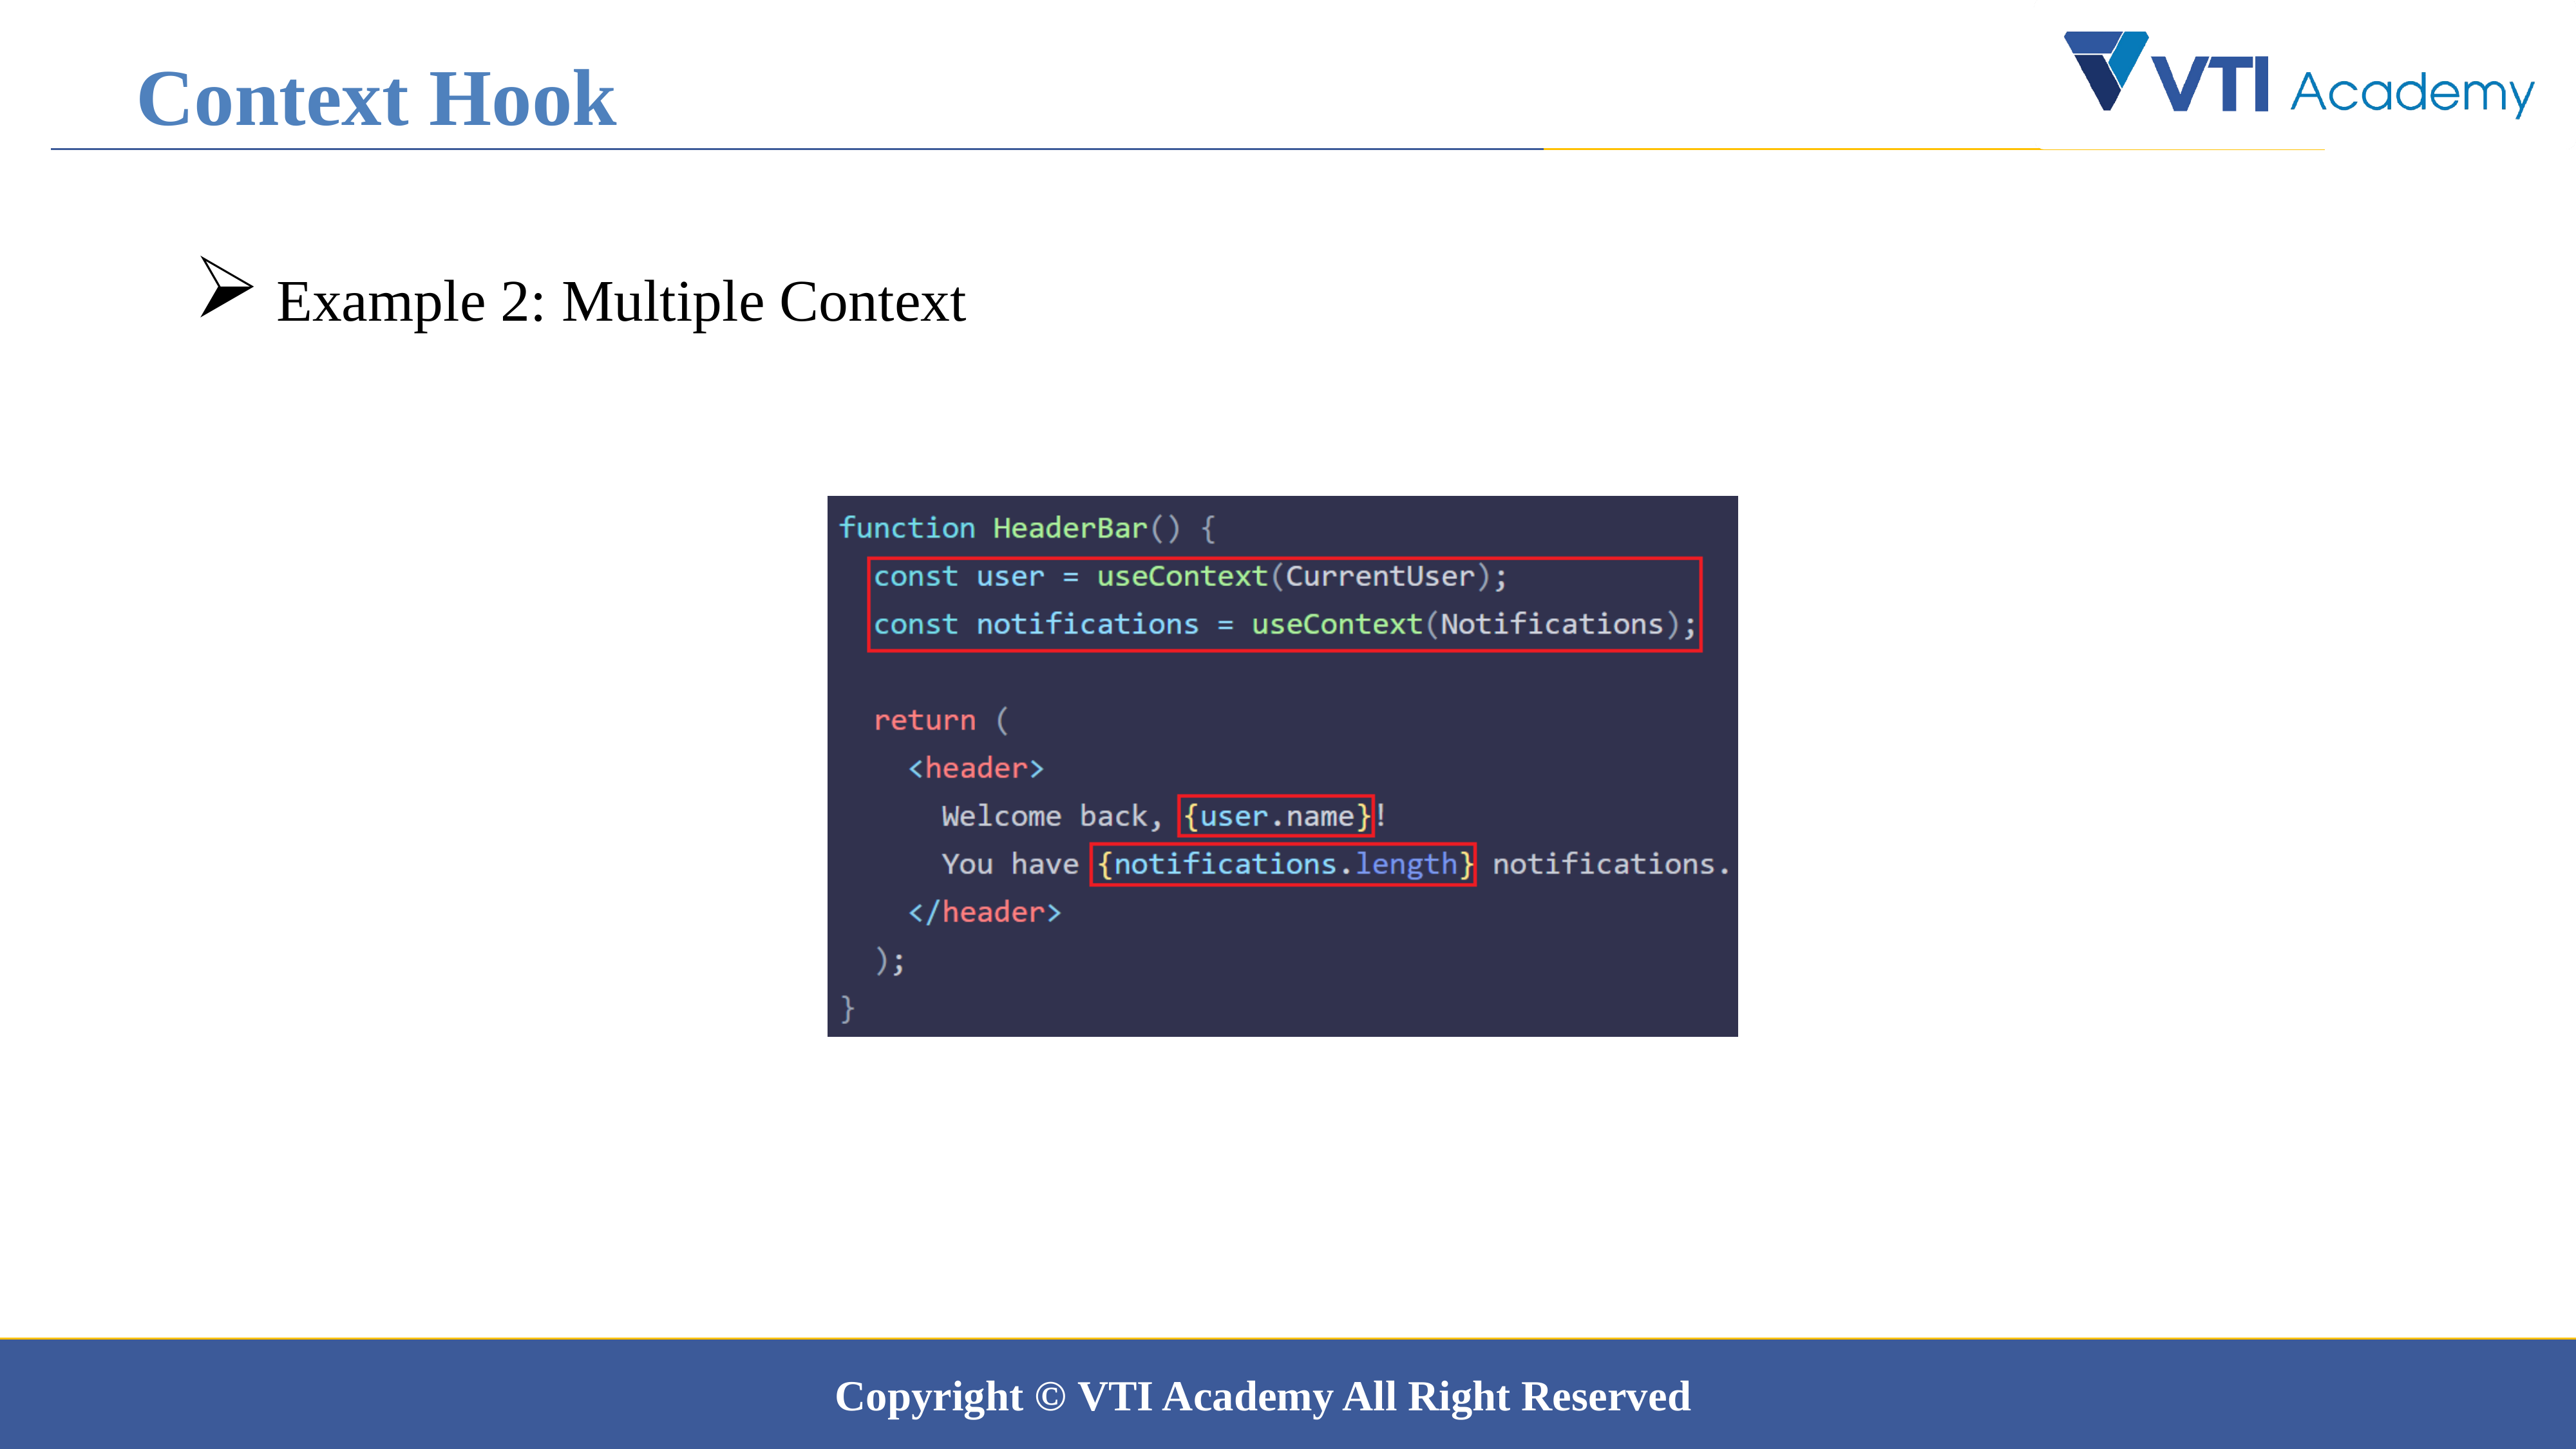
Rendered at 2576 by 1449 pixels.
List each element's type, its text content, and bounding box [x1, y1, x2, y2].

text_box Example 2: Multiple Context [184, 257, 2376, 433]
text_box Context Hook [126, 60, 1774, 126]
picture [2034, 0, 2576, 149]
picture [828, 495, 1739, 1037]
